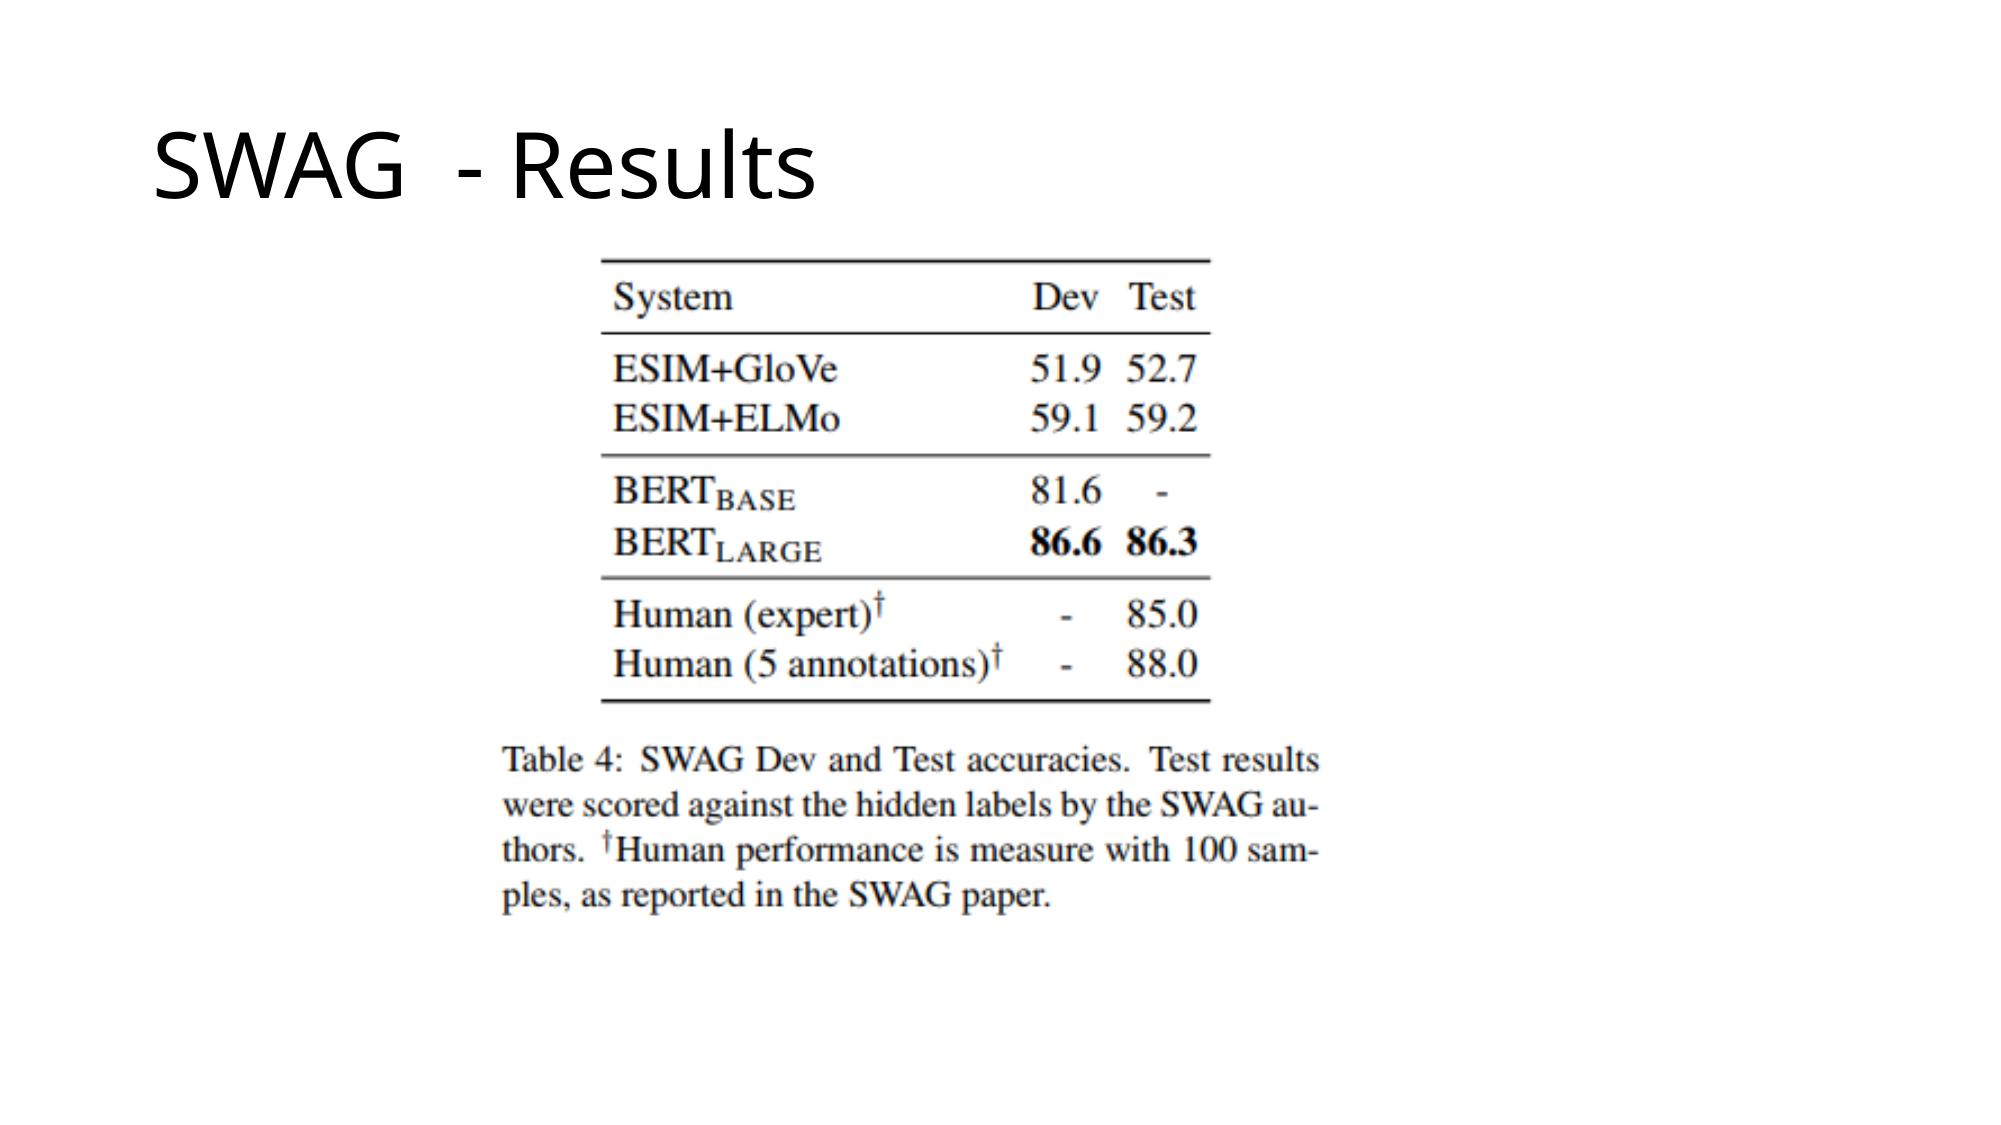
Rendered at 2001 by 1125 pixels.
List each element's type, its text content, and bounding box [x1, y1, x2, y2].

title SWAG - Results [137, 59, 1863, 278]
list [486, 245, 1348, 934]
